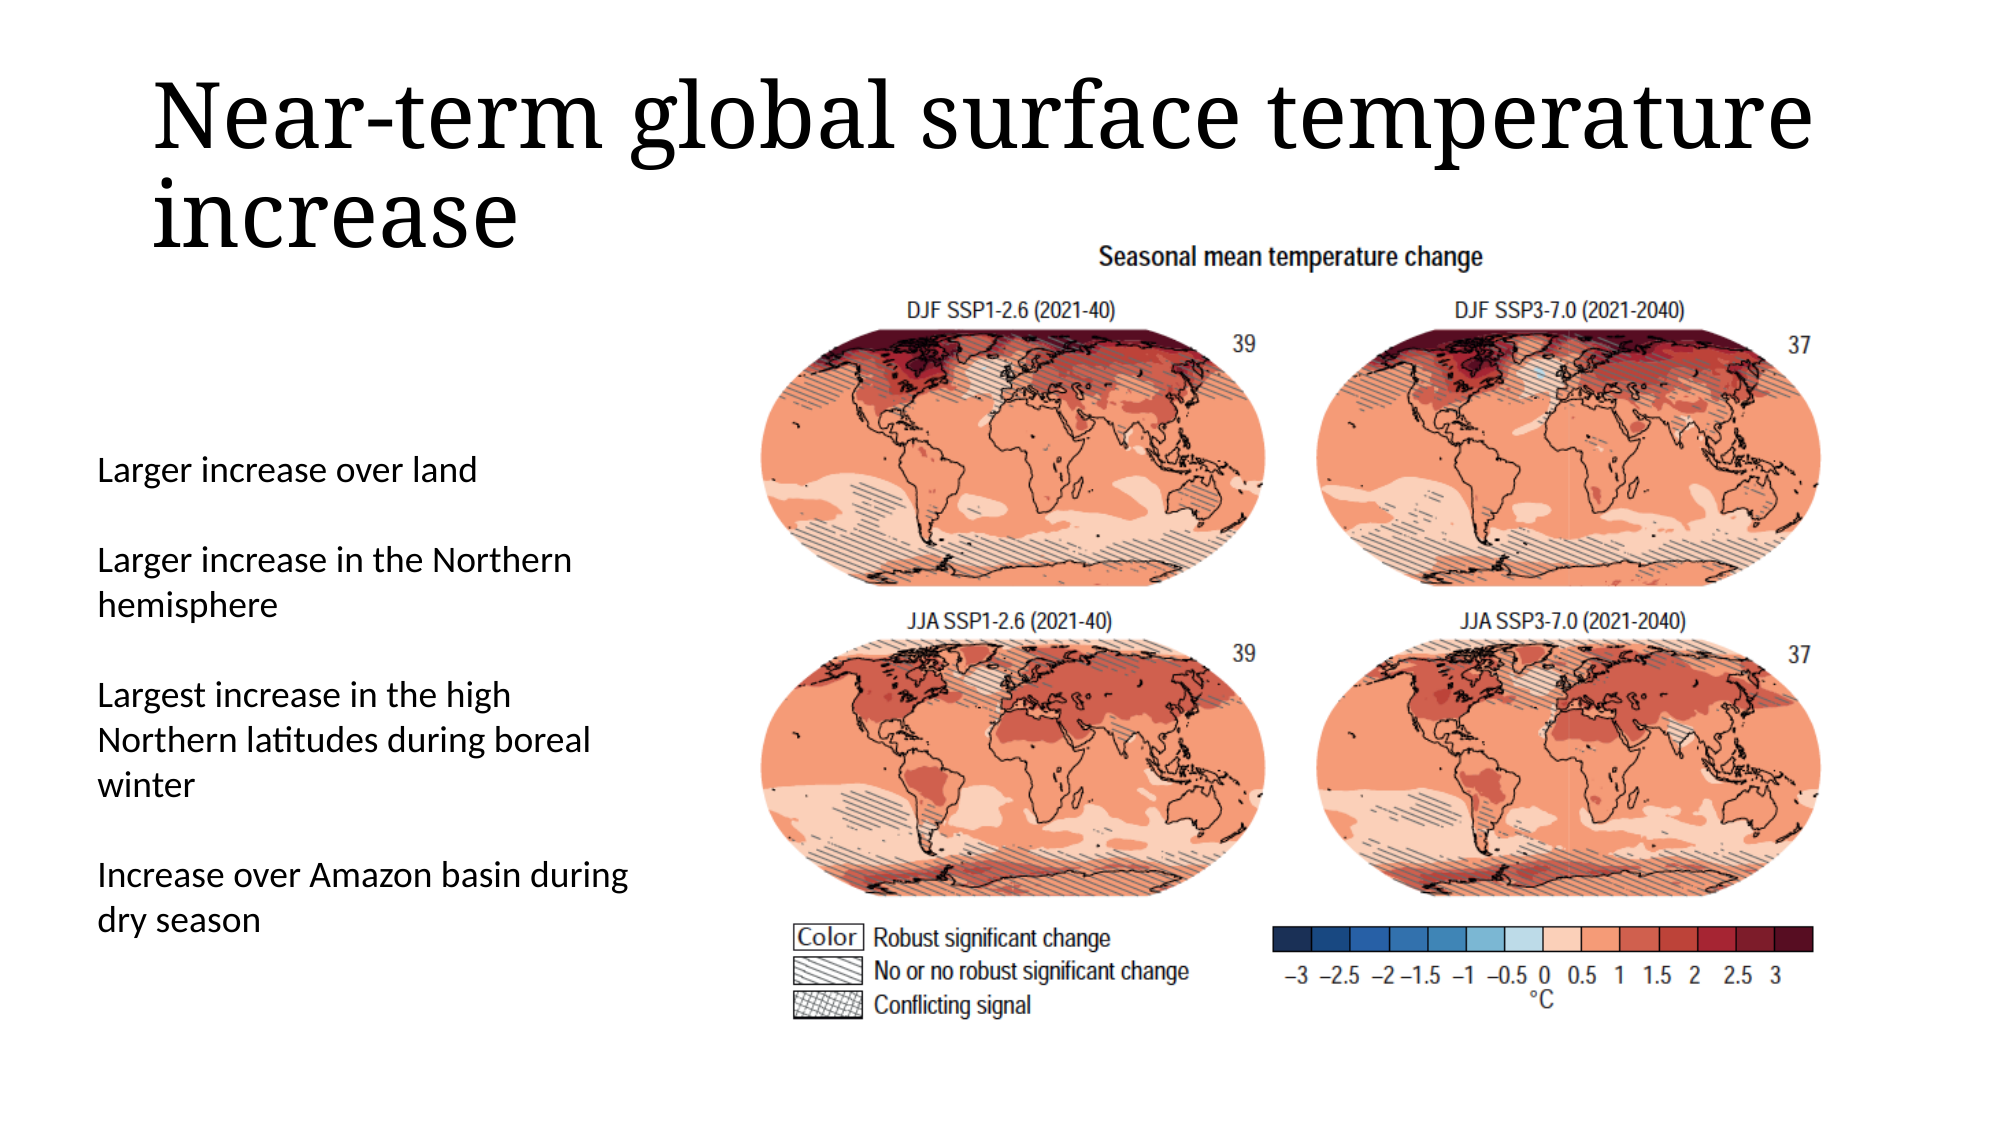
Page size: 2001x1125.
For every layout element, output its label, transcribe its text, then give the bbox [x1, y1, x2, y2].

title Near-term global surface temperature increase [137, 59, 1863, 278]
text_box Larger increase over land Larger increase in the Northern hemisphere Largest increase in the high Northern latitudes during boreal winter Increase over Amazon basin during dry season [82, 438, 675, 948]
picture [730, 214, 1863, 1040]
